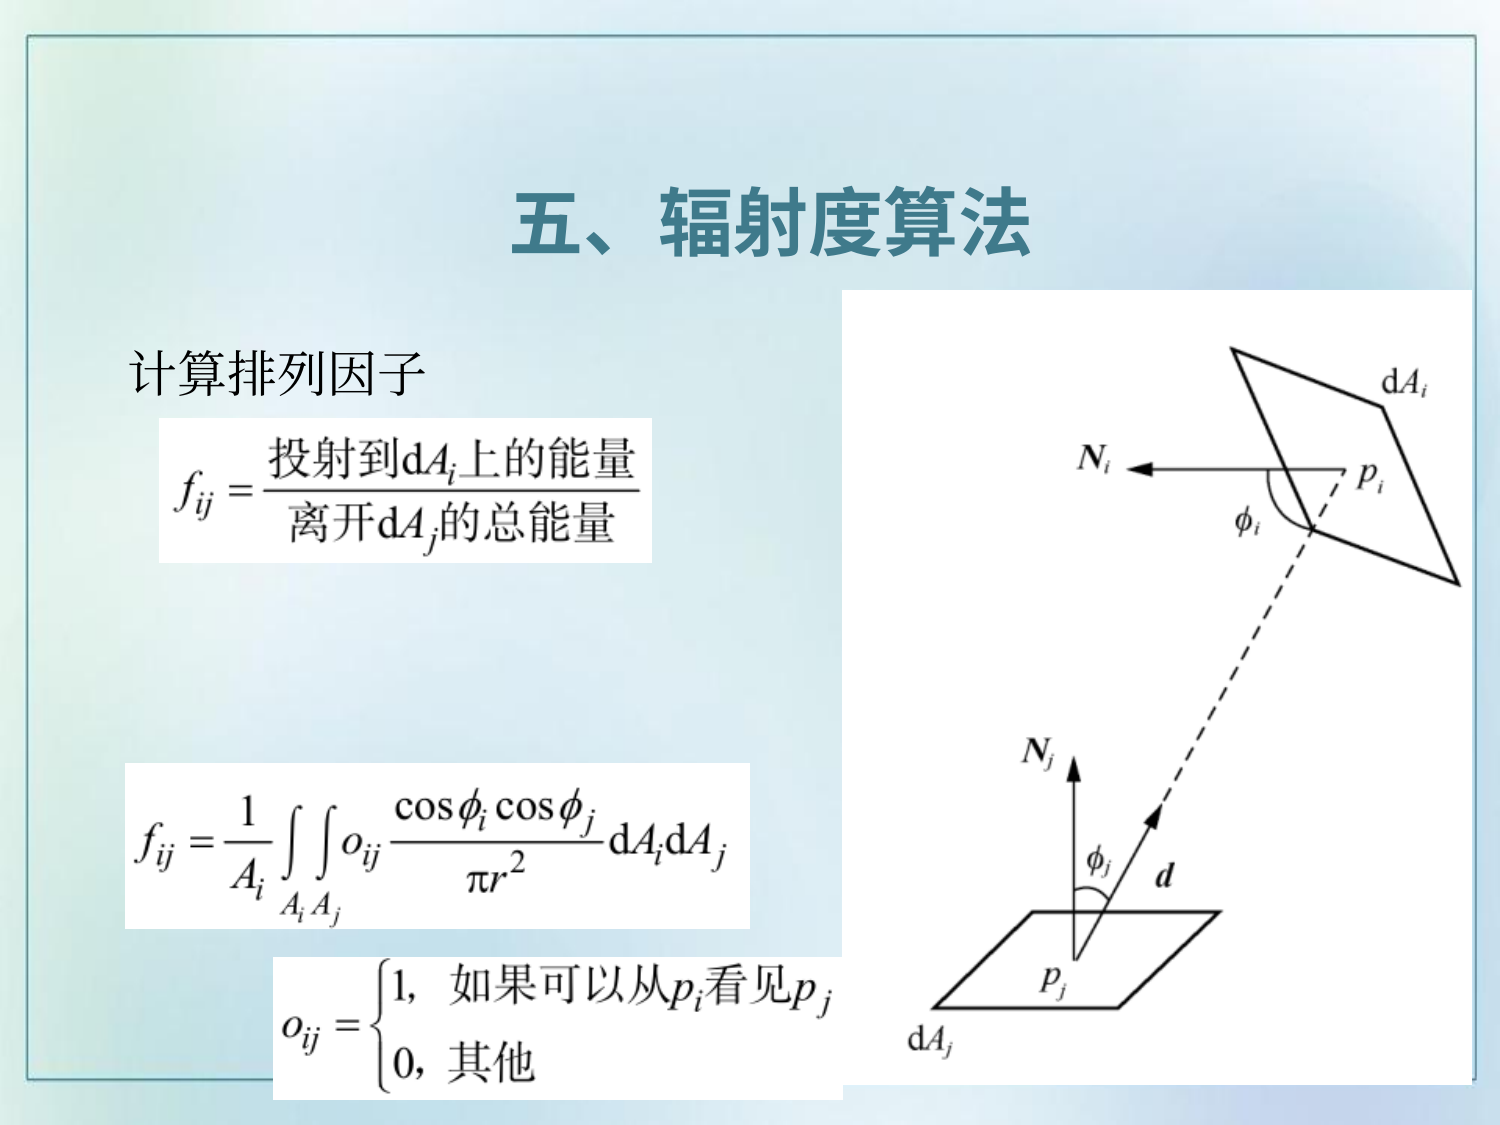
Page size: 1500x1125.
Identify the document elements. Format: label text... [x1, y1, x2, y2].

list 计算排列因子 [112, 304, 842, 958]
picture [0, 0, 1500, 1125]
title 五、辐射度算法 [272, 109, 1270, 313]
